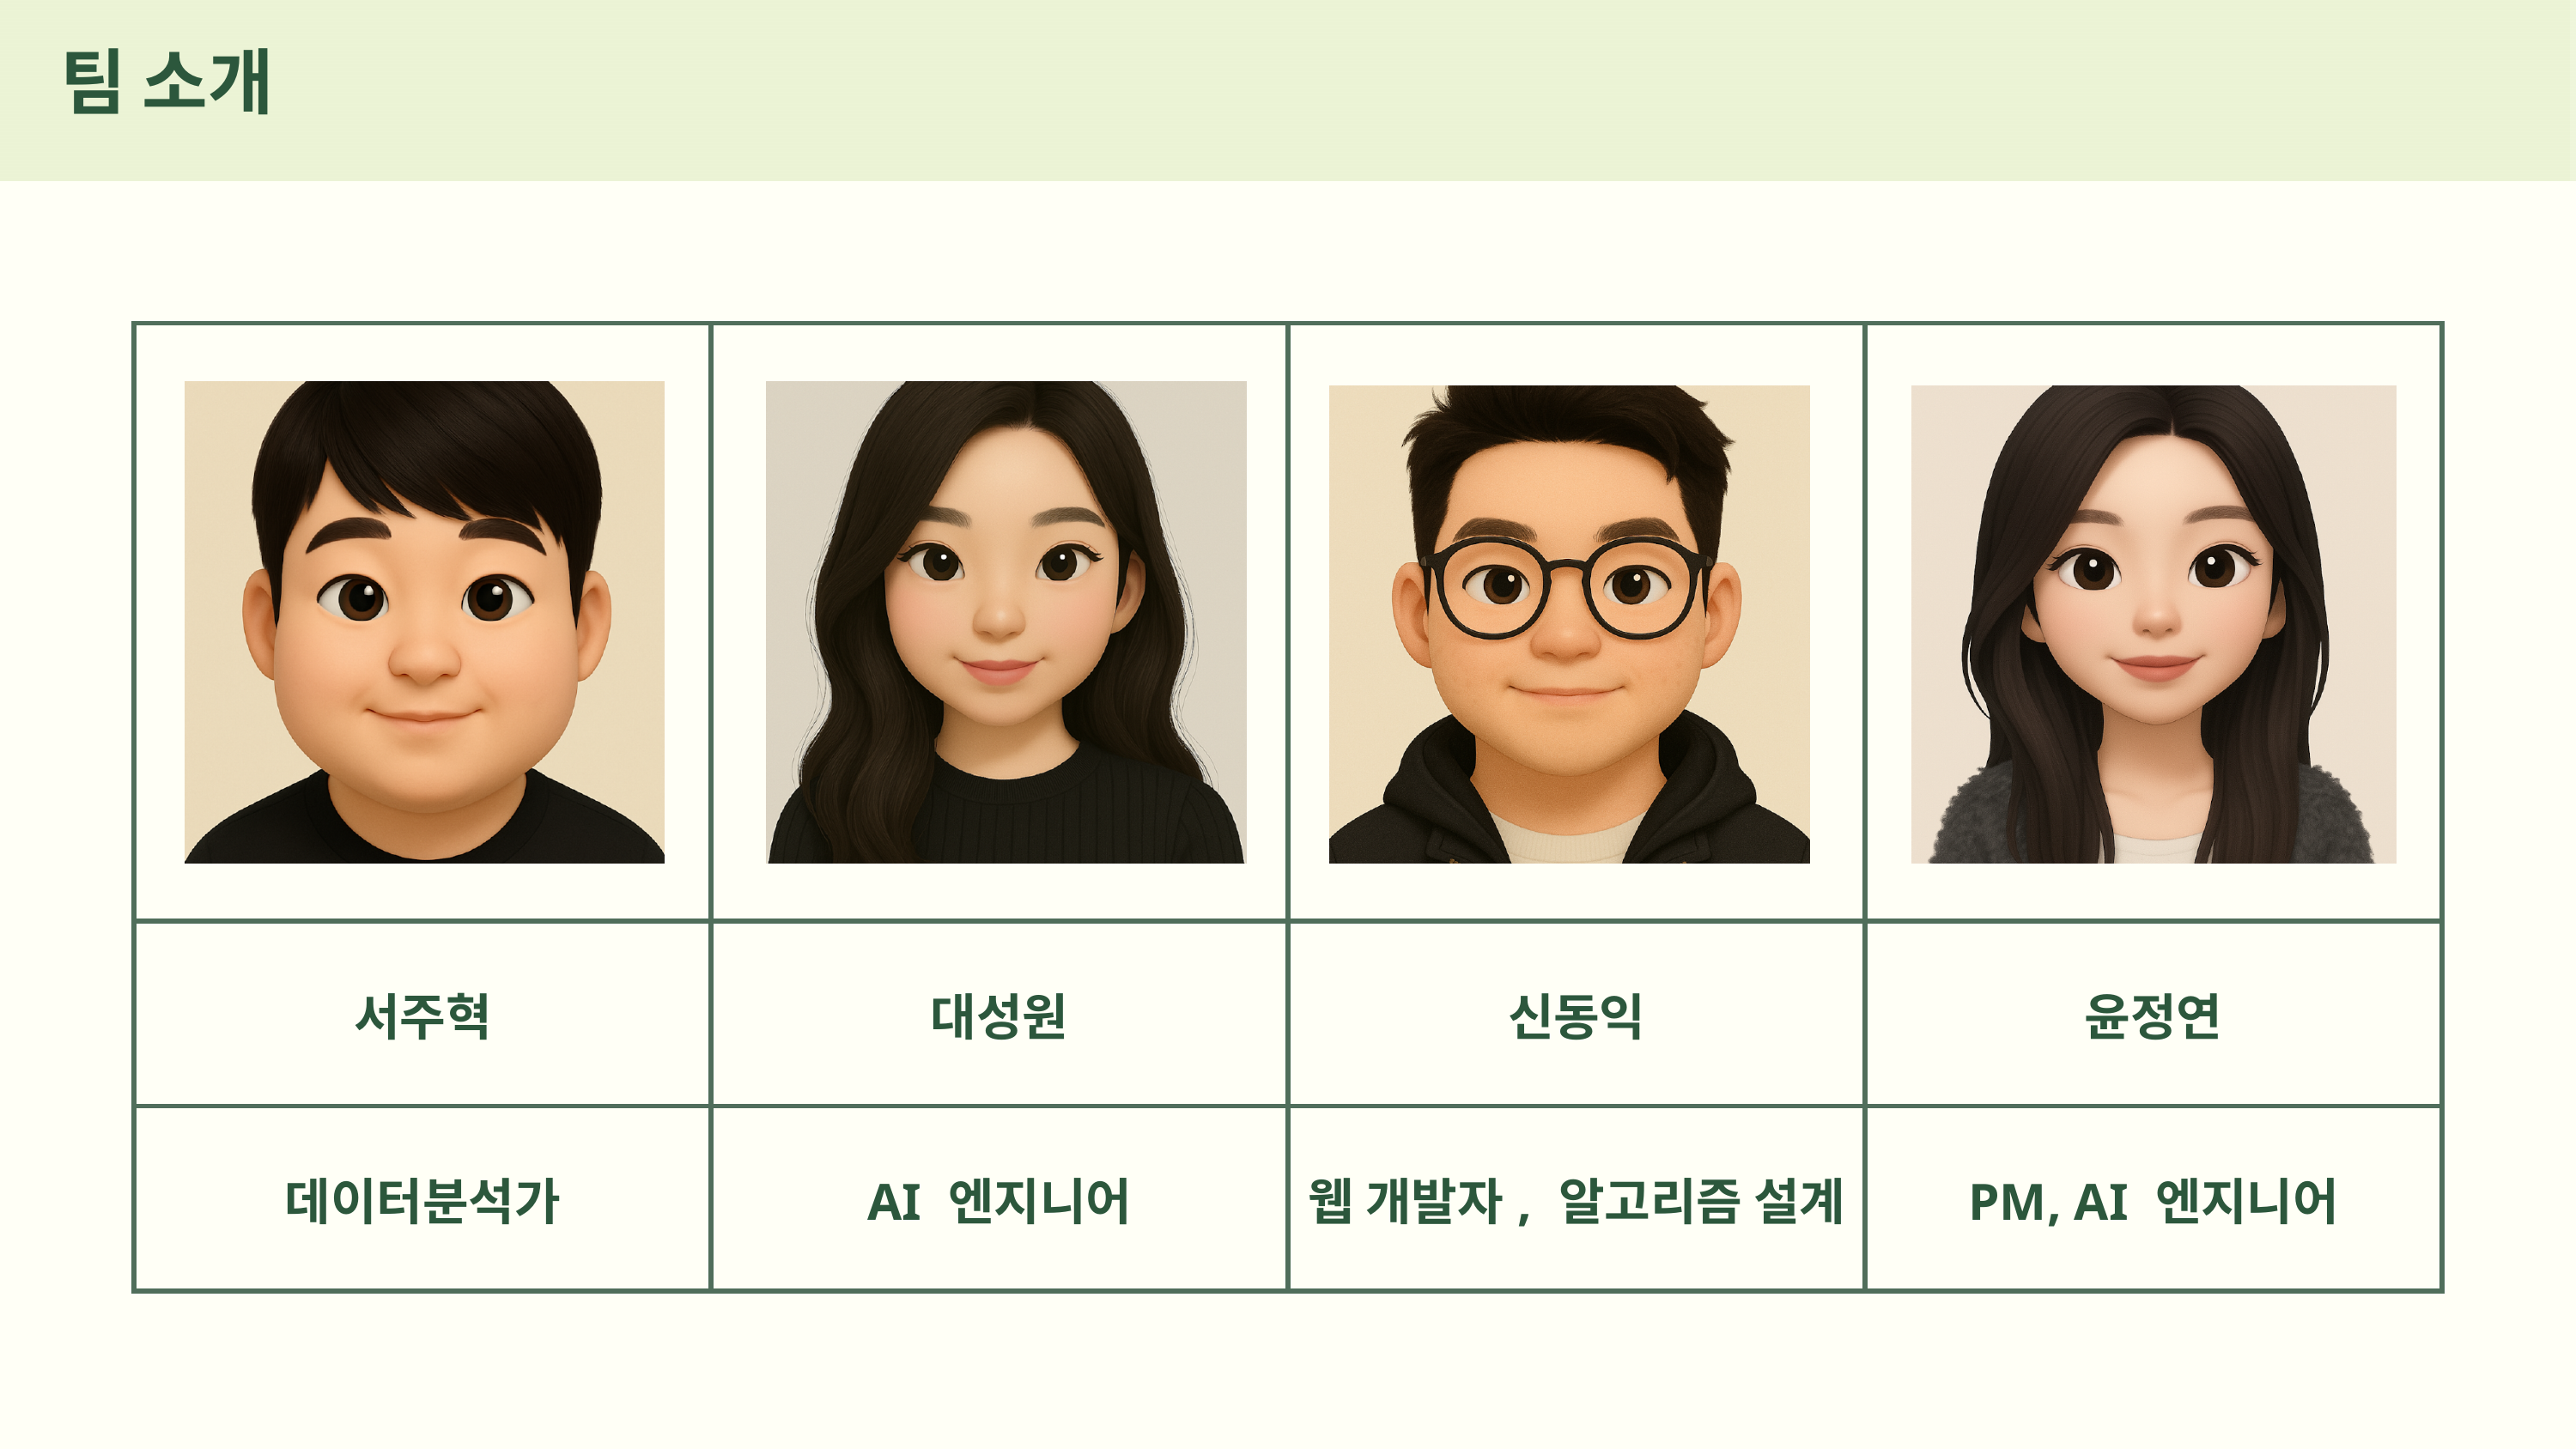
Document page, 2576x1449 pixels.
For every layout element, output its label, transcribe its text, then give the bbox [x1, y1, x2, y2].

picture [1329, 385, 1810, 864]
table_header [1868, 325, 2439, 919]
table_cell 웹 개발자, 알고리즘 설계 [1291, 1108, 1862, 1288]
table_cell 서주혁 [137, 924, 708, 1104]
picture [766, 381, 1247, 864]
picture [1911, 385, 2397, 864]
table_cell PM, AI 엔지니어 [1868, 1108, 2439, 1288]
picture [0, 0, 2576, 181]
picture [184, 381, 665, 864]
table_header [137, 325, 708, 919]
table_header [714, 325, 1285, 919]
table_cell 윤정연 [1868, 924, 2439, 1104]
table_cell AI 엔지니어 [714, 1108, 1285, 1288]
table_cell 데이터분석가 [137, 1108, 708, 1288]
table_cell 신동익 [1291, 924, 1862, 1104]
table_header [1291, 325, 1862, 919]
table_cell 대성원 [714, 924, 1285, 1104]
